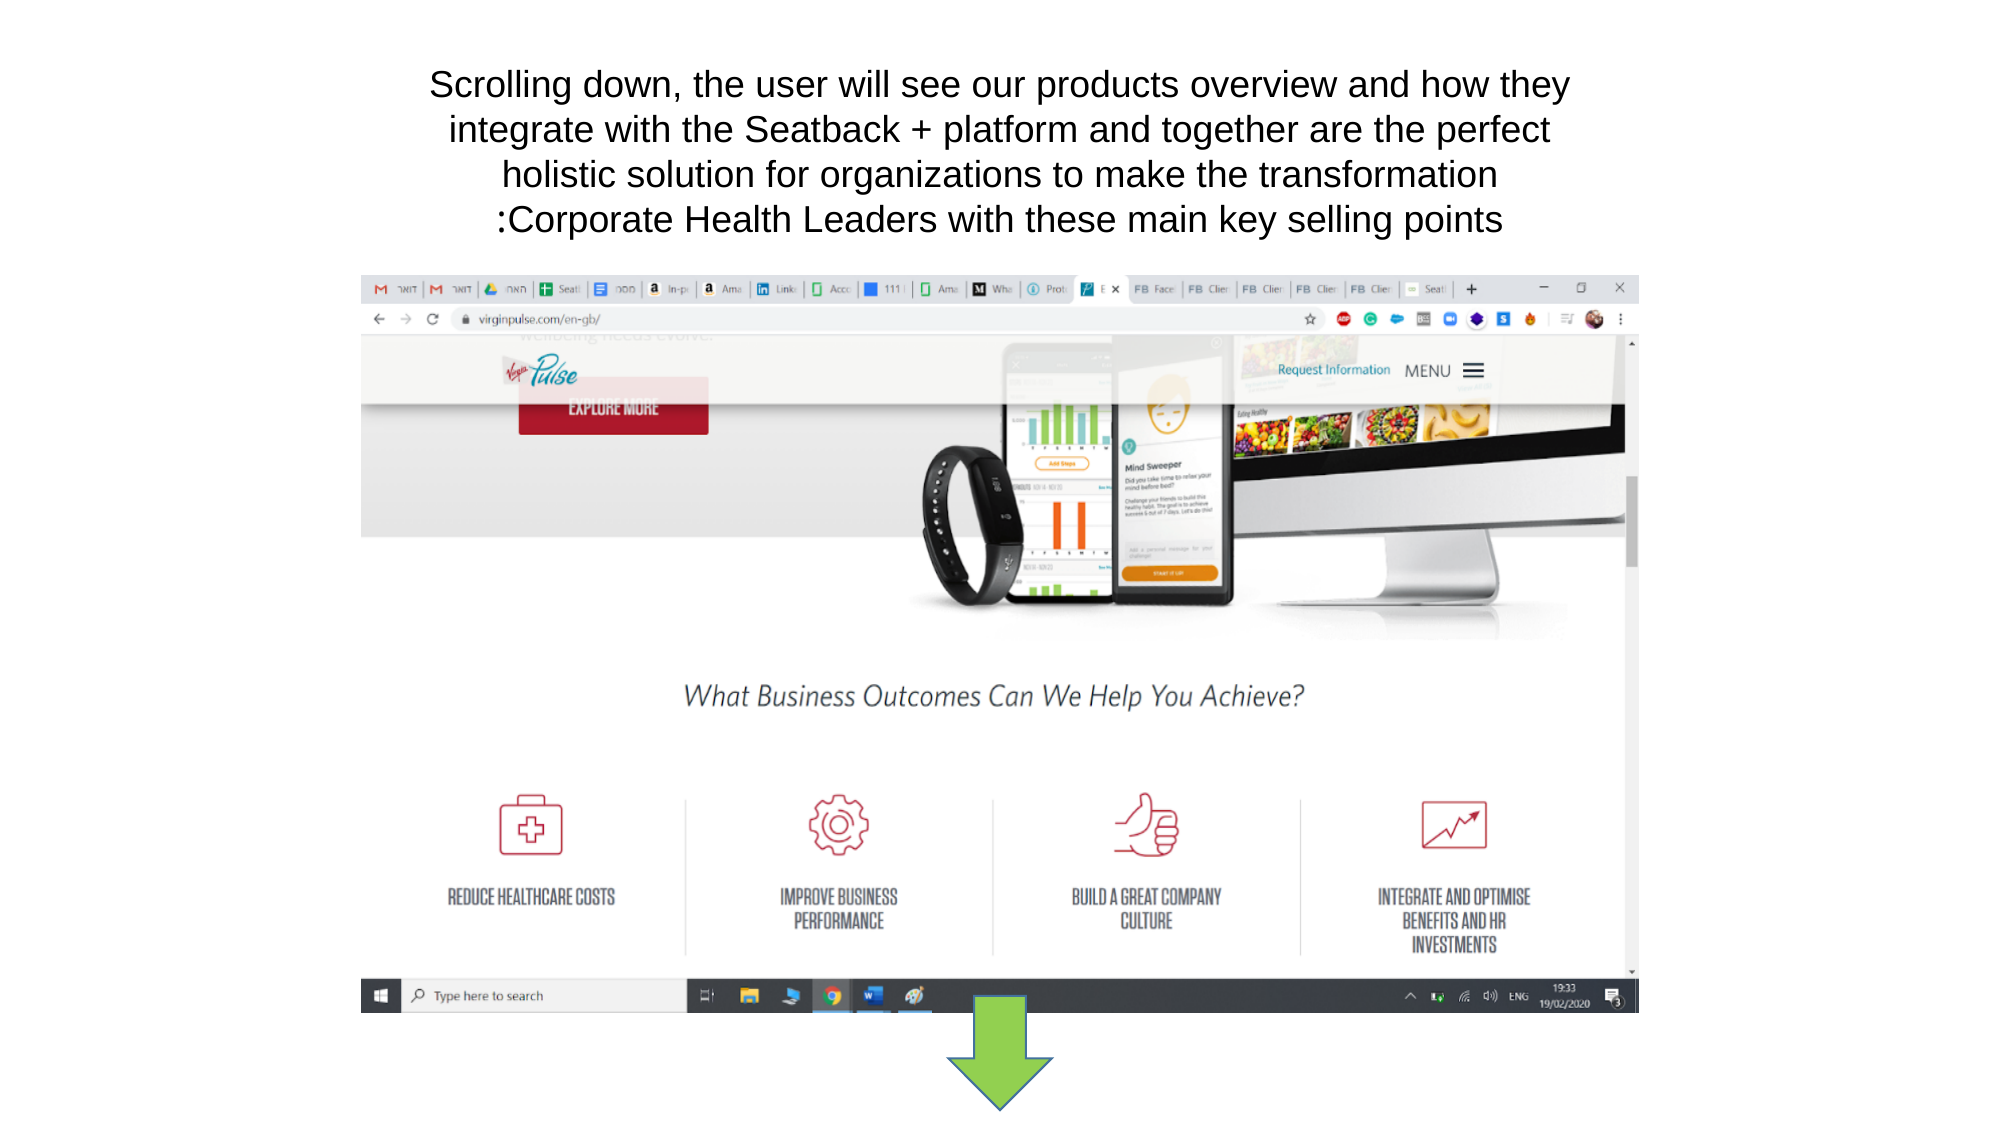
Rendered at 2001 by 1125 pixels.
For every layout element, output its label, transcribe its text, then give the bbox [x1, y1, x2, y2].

picture [361, 275, 1639, 1013]
text_box Scrolling down, the user will see our products overview and how they integrate with the Seatback + platform and together are the perfect holistic solution for organizations to make the transformation Corporate Health Leaders with these main key selling points: [403, 52, 1597, 248]
text_box [945, 1013, 1055, 1112]
